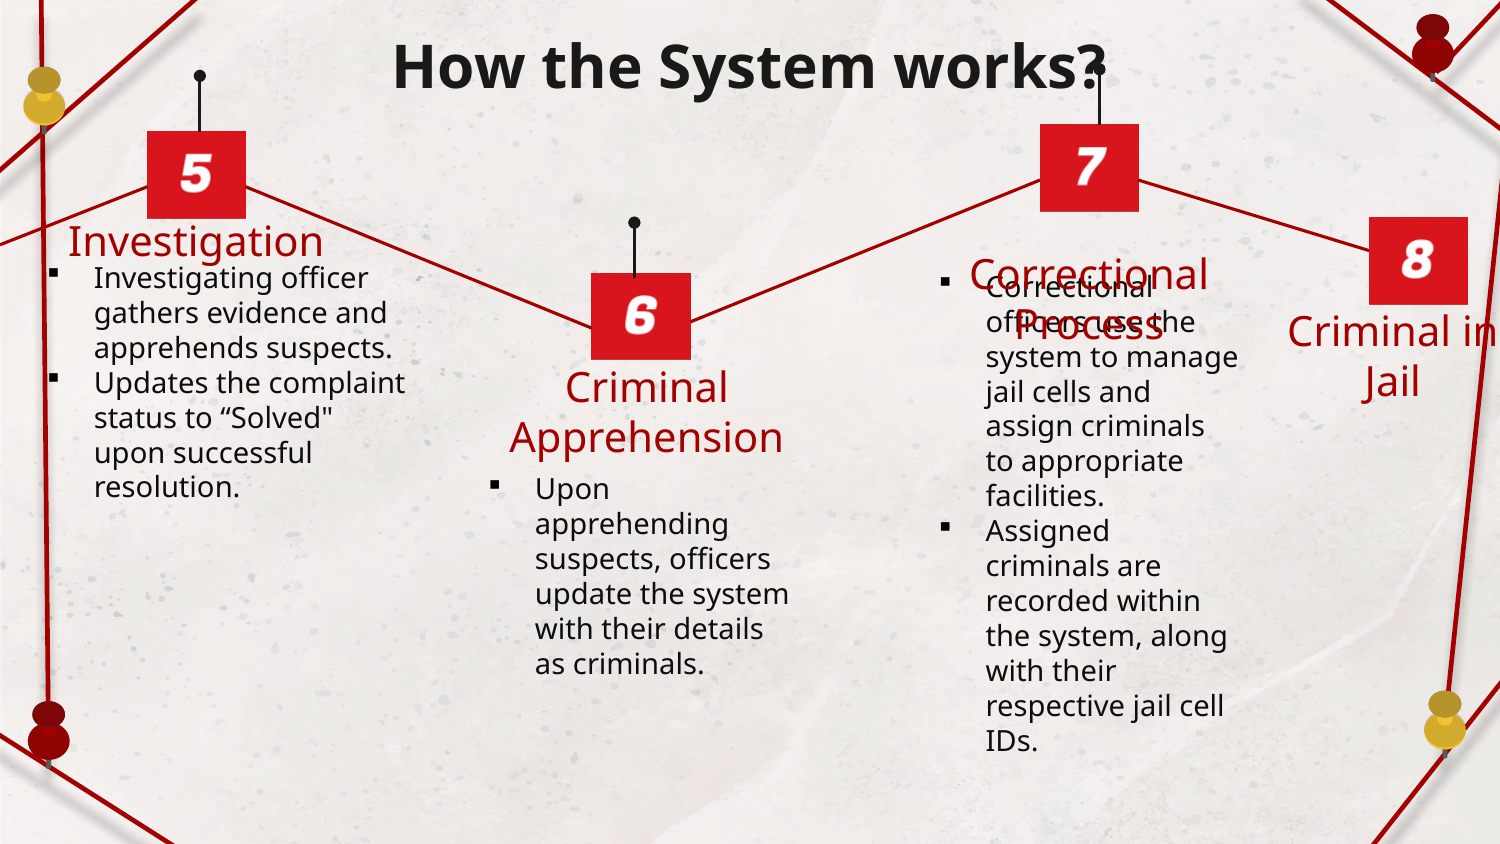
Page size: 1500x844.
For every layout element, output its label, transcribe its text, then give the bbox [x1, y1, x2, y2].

text_box Correctional officers use the system to manage jail cells and assign criminals to appropriate facilities. Assigned criminals are recorded within the system, along with their respective jail cell IDs. [923, 339, 1255, 686]
picture [147, 131, 246, 242]
picture [1368, 217, 1468, 328]
text_box Criminal Apprehension [410, 383, 884, 440]
picture [1039, 124, 1139, 236]
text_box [245, 186, 592, 329]
text_box Investigation [32, 250, 240, 274]
text_box Criminal in Jail [1245, 320, 1500, 388]
picture [591, 273, 692, 383]
text_box Investigating officer gathers evidence and apprehends suspects. Updates the complaint status to “Solved" upon successful resolution. [31, 252, 424, 590]
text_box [1137, 179, 1372, 252]
text_box Correctional Process [941, 263, 1237, 332]
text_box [690, 179, 1041, 322]
title How the System works? [117, 12, 1382, 107]
text_box Upon apprehending suspects, officers update the system with their details as criminals. [473, 440, 810, 764]
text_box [0, 186, 148, 245]
